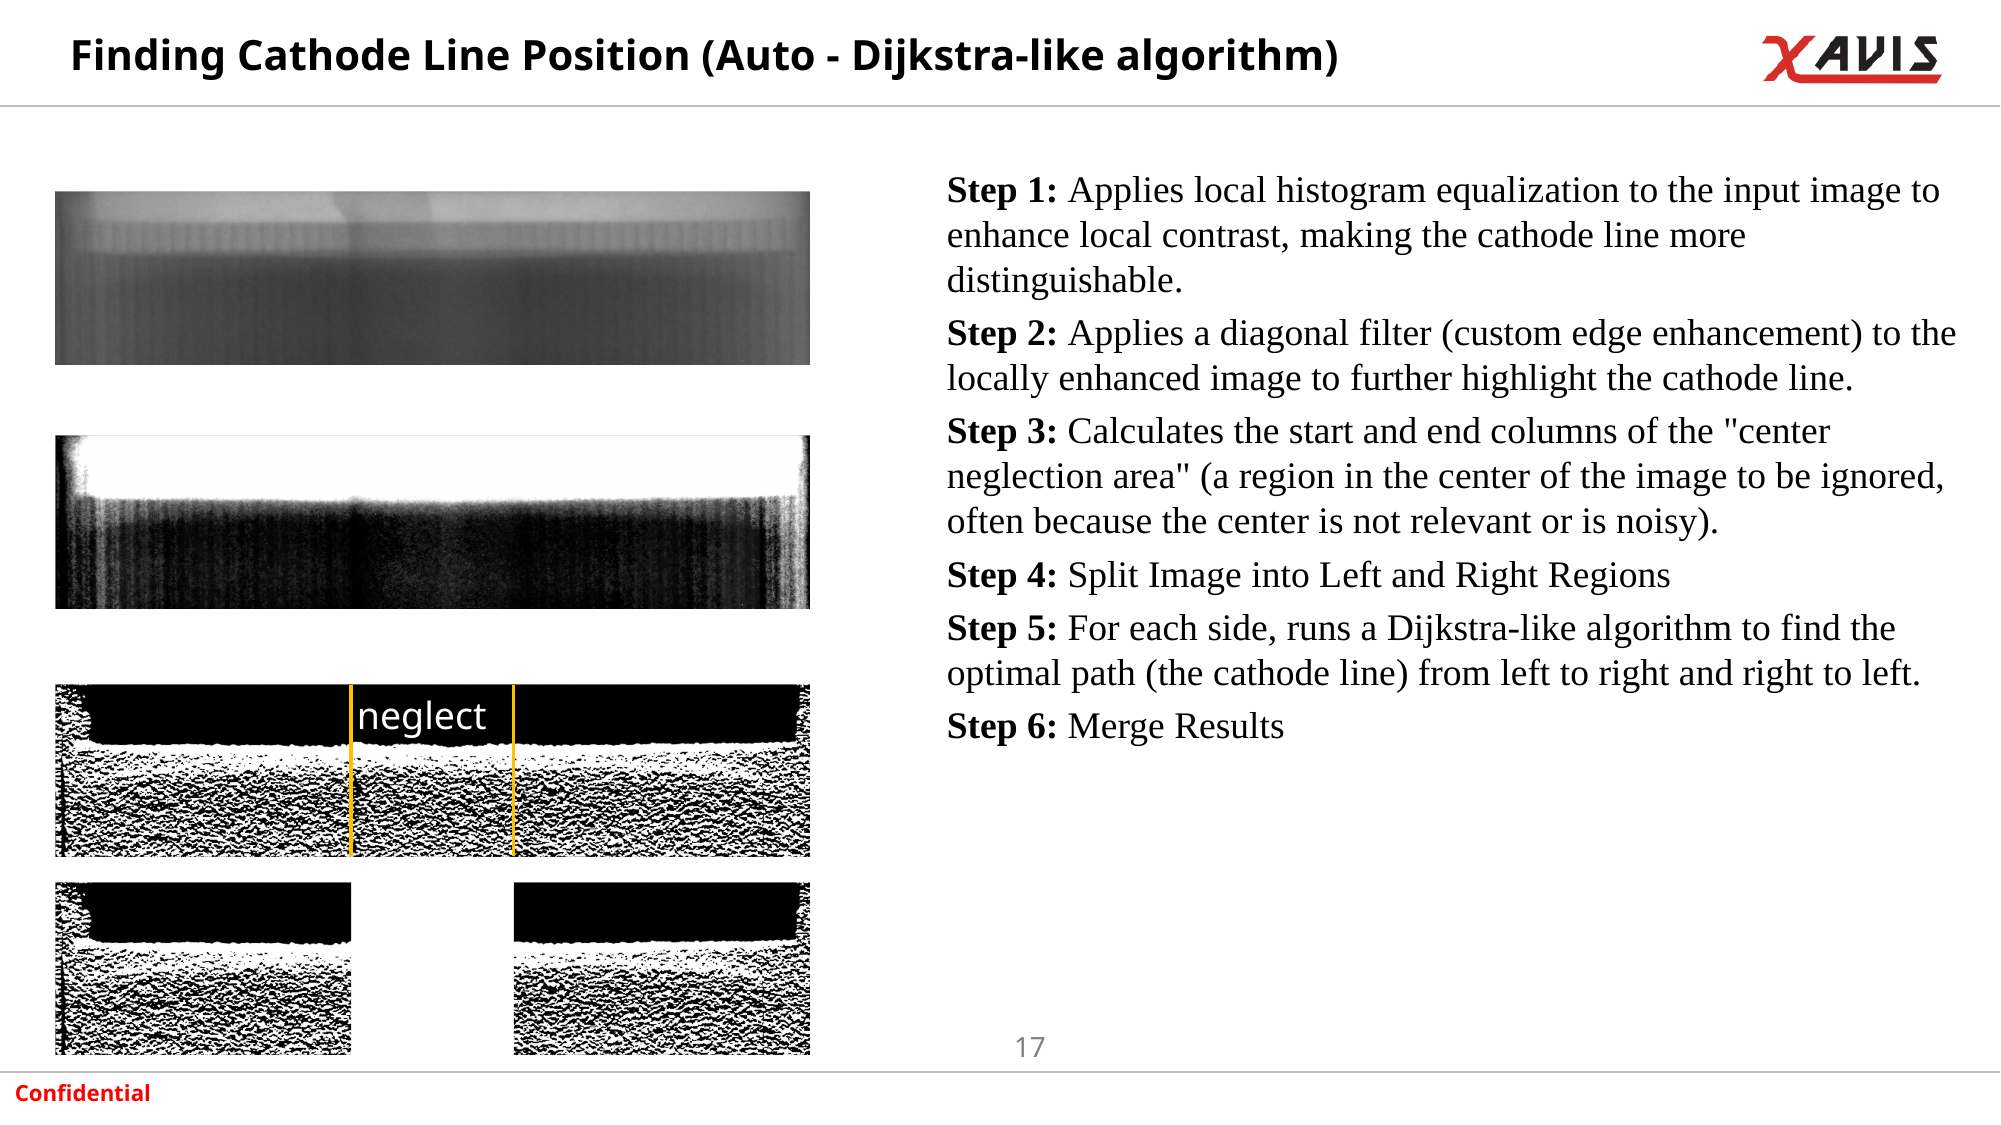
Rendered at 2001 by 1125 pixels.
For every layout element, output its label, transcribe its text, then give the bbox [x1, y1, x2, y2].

picture [515, 684, 811, 857]
picture [54, 882, 352, 1055]
picture [54, 191, 811, 365]
text_box Step 1: Applies local histogram equalization to the input image to enhance local contrast, making the cathode line more distinguishable. Step 2: Applies a diagonal filter (custom edge enhancement) to the locally enhanced image to further highlight the cathode line. Step 3: Calculates the start and end columns of the "center neglection area" (a region in the center of the image to be ignored, often because the center is not relevant or is noisy). Step 4: Split Image into Left and Right Regions Step 5: For each side, runs a Dijkstra-like algorithm to find the optimal path (the cathode line) from left to right and right to left. Step 6: Merge Results [932, 157, 2000, 754]
title Finding Cathode Line Position (Auto - Dijkstra-like algorithm) [55, 23, 1767, 85]
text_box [350, 684, 515, 857]
picture [513, 882, 811, 1055]
picture [54, 435, 811, 609]
picture [54, 684, 350, 857]
picture [1756, 26, 1946, 89]
